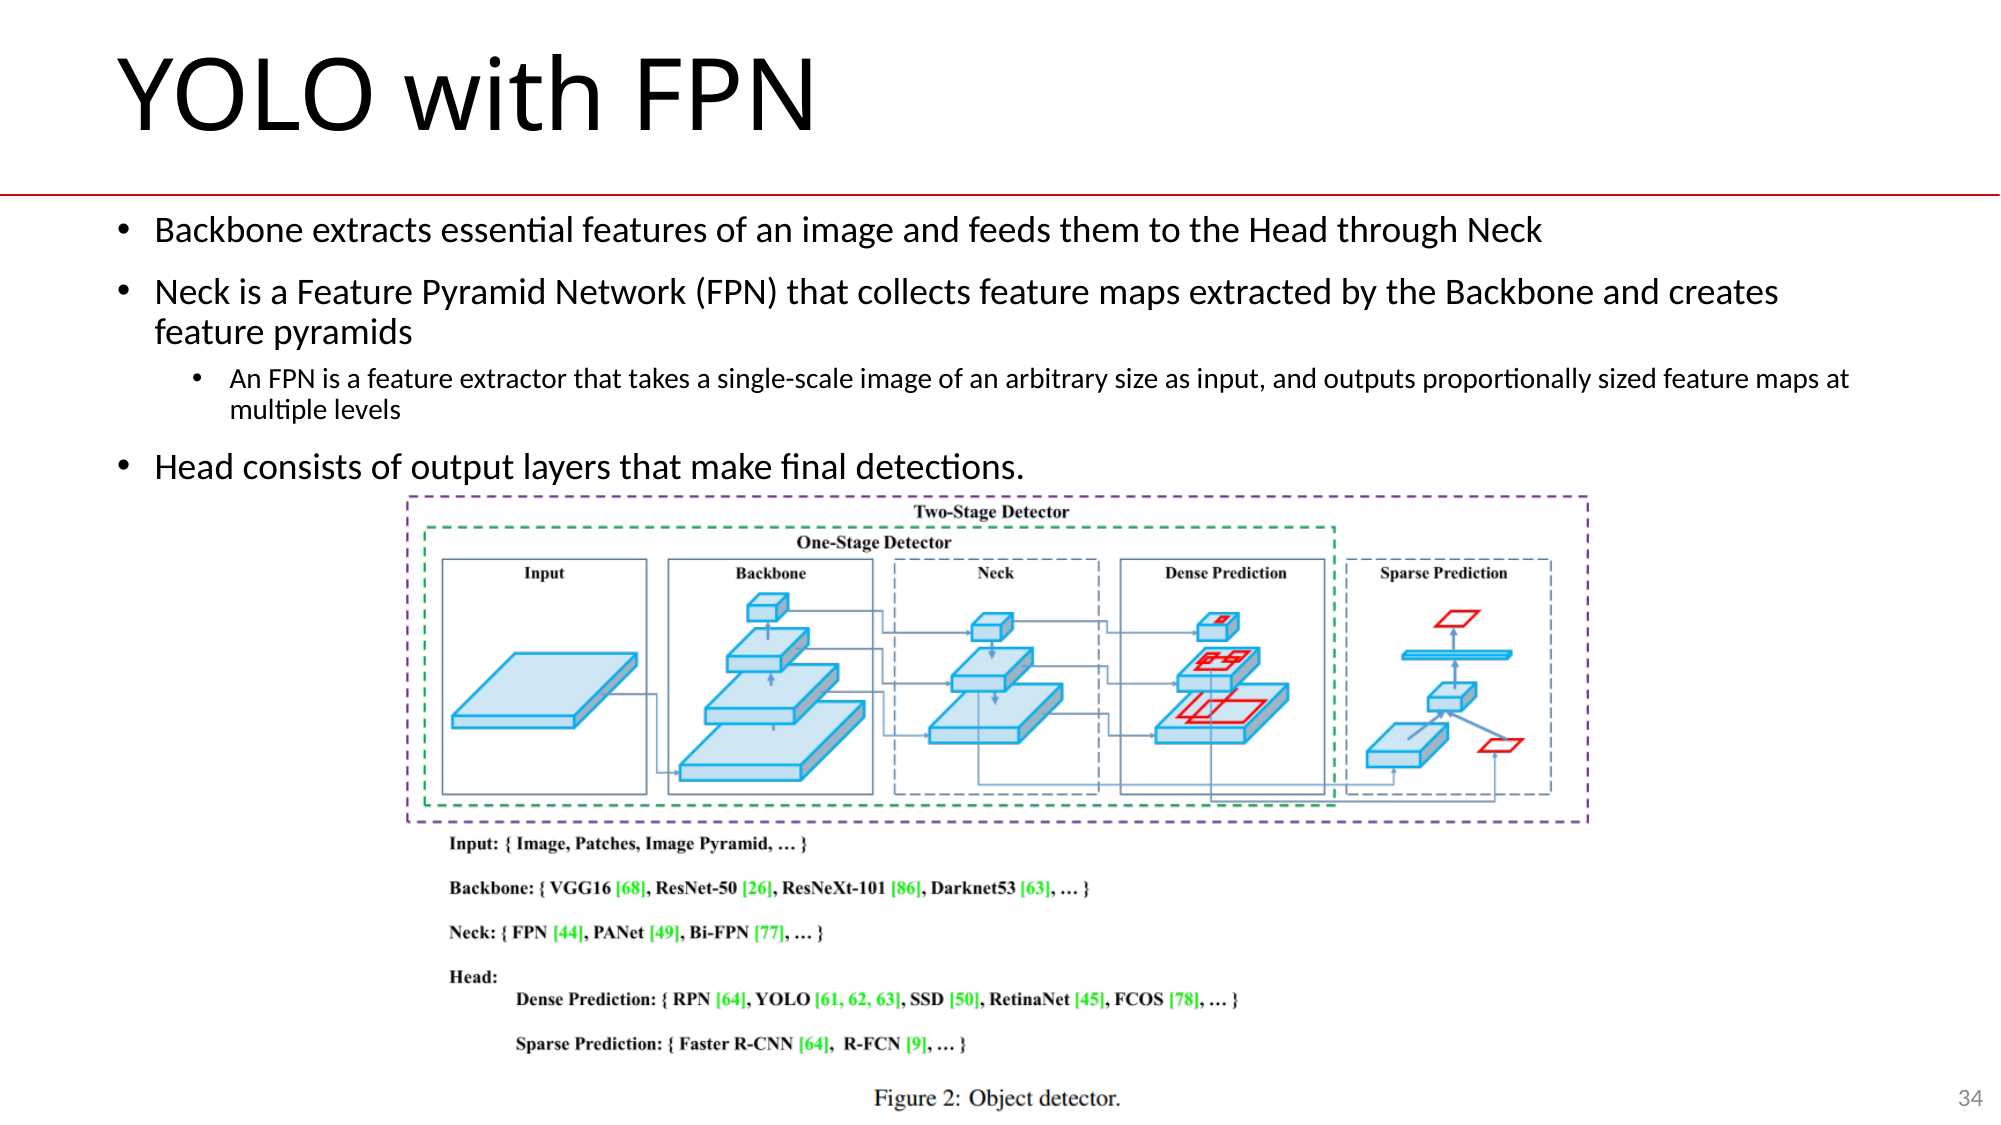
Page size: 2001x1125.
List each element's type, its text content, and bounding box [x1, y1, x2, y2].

list Backbone extracts essential features of an image and feeds them to the Head through Neck Neck is a Feature Pyramid Network (FPN) that collects feature maps extracted by the Backbone and creates feature pyramids An FPN is a feature extractor that takes a single-scale image of an arbitrary size as input, and outputs proportionally sized feature maps at multiple levels Head consists of output layers that make final detections. [102, 203, 1899, 1056]
slide_number 34 [1548, 1066, 1999, 1125]
title YOLO with FPN [102, 10, 1899, 186]
picture [404, 493, 1596, 1115]
